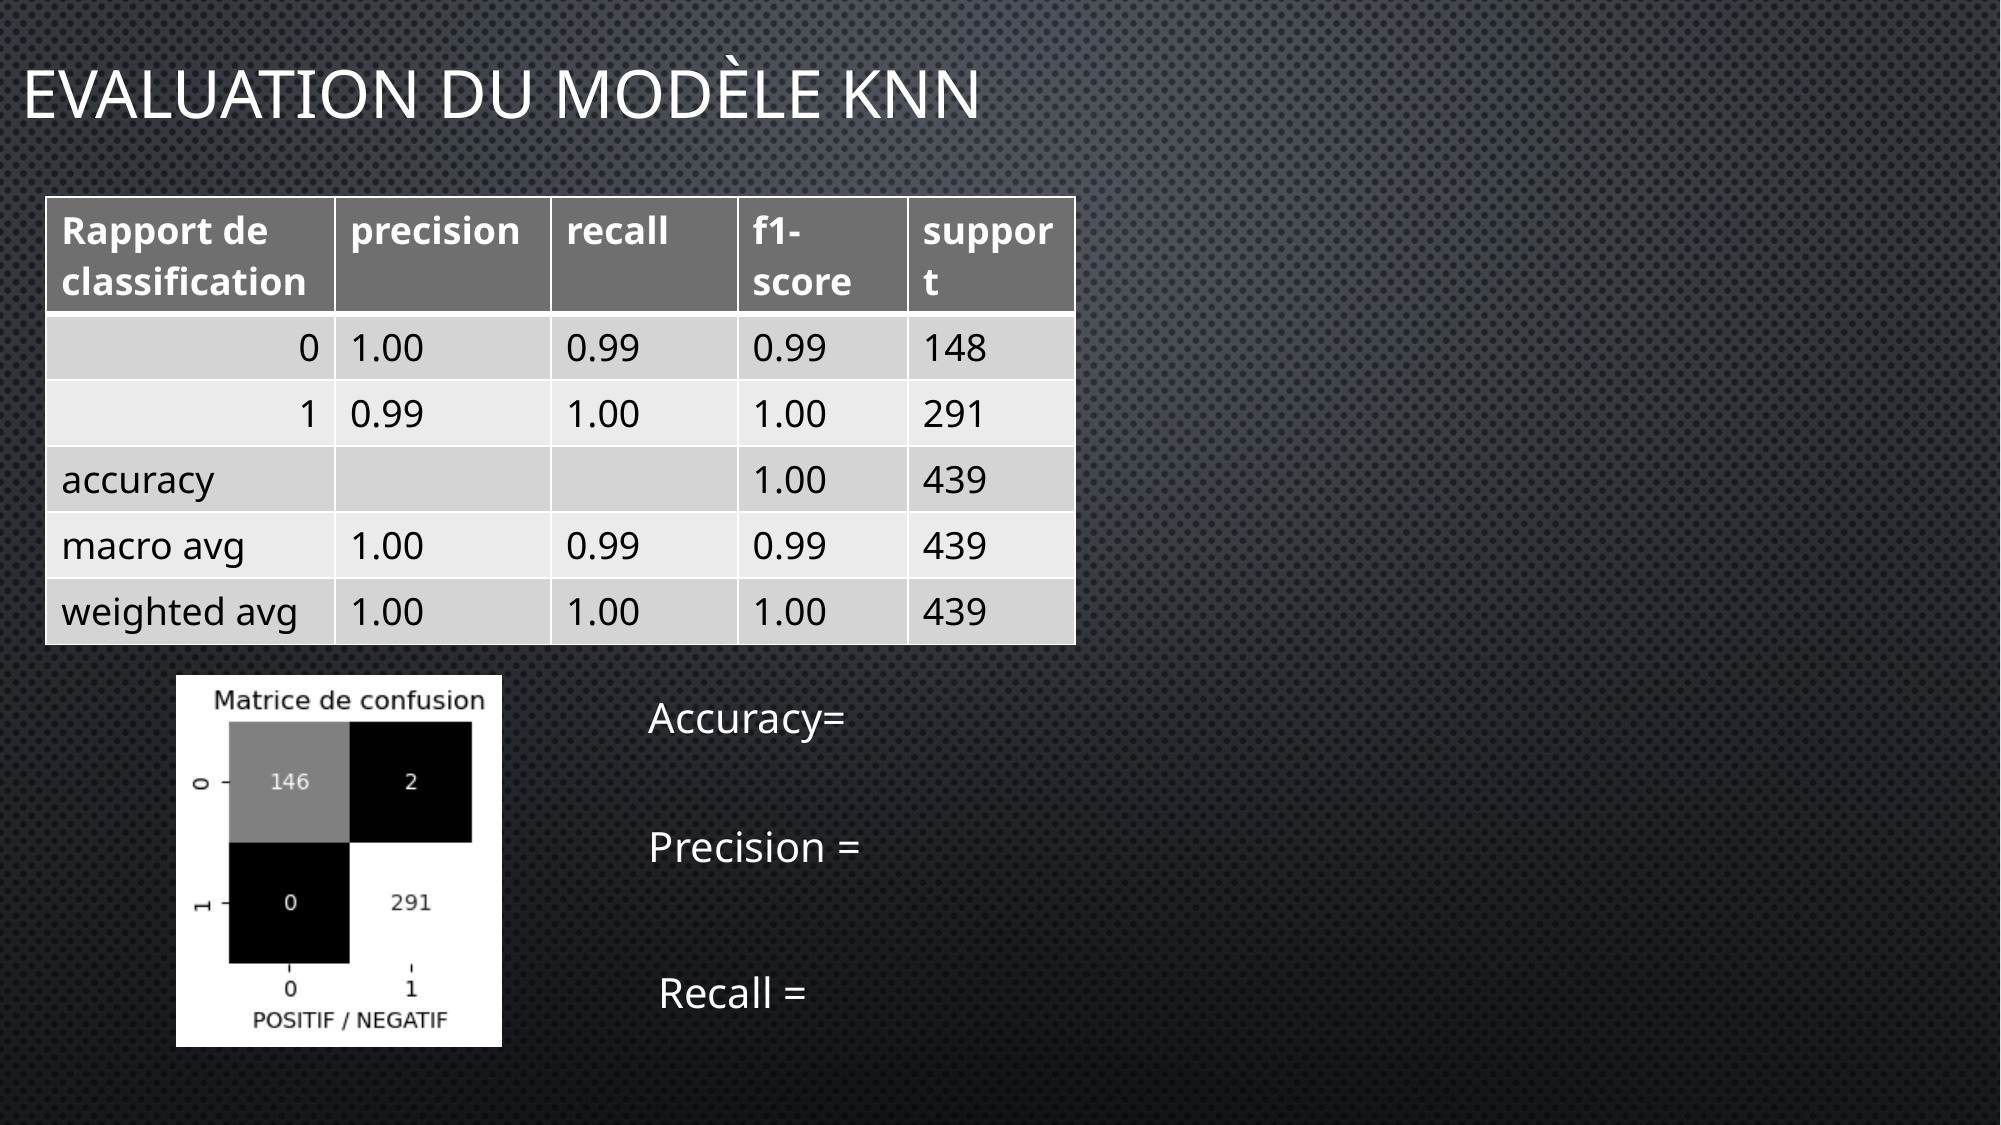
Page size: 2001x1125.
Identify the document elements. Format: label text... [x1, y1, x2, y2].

table_cell 1.00 [336, 579, 550, 644]
table_cell 291 [909, 381, 1074, 445]
table_cell 1.00 [739, 381, 907, 445]
title Evaluation du modèle KNN [5, 7, 1809, 176]
table_header Rapport de classification [47, 198, 334, 311]
table_cell 0.99 [739, 317, 907, 379]
table_header recall [552, 198, 737, 311]
table_cell [552, 447, 737, 511]
table_cell 0.99 [552, 317, 737, 379]
table_cell accuracy [47, 447, 334, 511]
table_cell 0.99 [336, 381, 550, 445]
table_cell 1.00 [552, 579, 737, 644]
table_cell 0 [47, 317, 334, 379]
table_cell 0.99 [552, 513, 737, 577]
table_cell 1 [47, 381, 334, 445]
table_cell 1.00 [739, 579, 907, 644]
table_cell 439 [909, 447, 1074, 511]
table_header precision [336, 198, 550, 311]
table_cell 1.00 [336, 513, 550, 577]
table_header f1-score [739, 198, 907, 311]
table_cell [336, 447, 550, 511]
picture [176, 675, 503, 1047]
table_cell 1.00 [336, 317, 550, 379]
table_header support [909, 198, 1074, 311]
table_cell 1.00 [739, 447, 907, 511]
table_cell weighted avg [47, 579, 334, 644]
table_cell 0.99 [739, 513, 907, 577]
table_cell 439 [909, 579, 1074, 644]
table_cell 148 [909, 317, 1074, 379]
table_cell macro avg [47, 513, 334, 577]
table_cell 1.00 [552, 381, 737, 445]
table_cell 439 [909, 513, 1074, 577]
